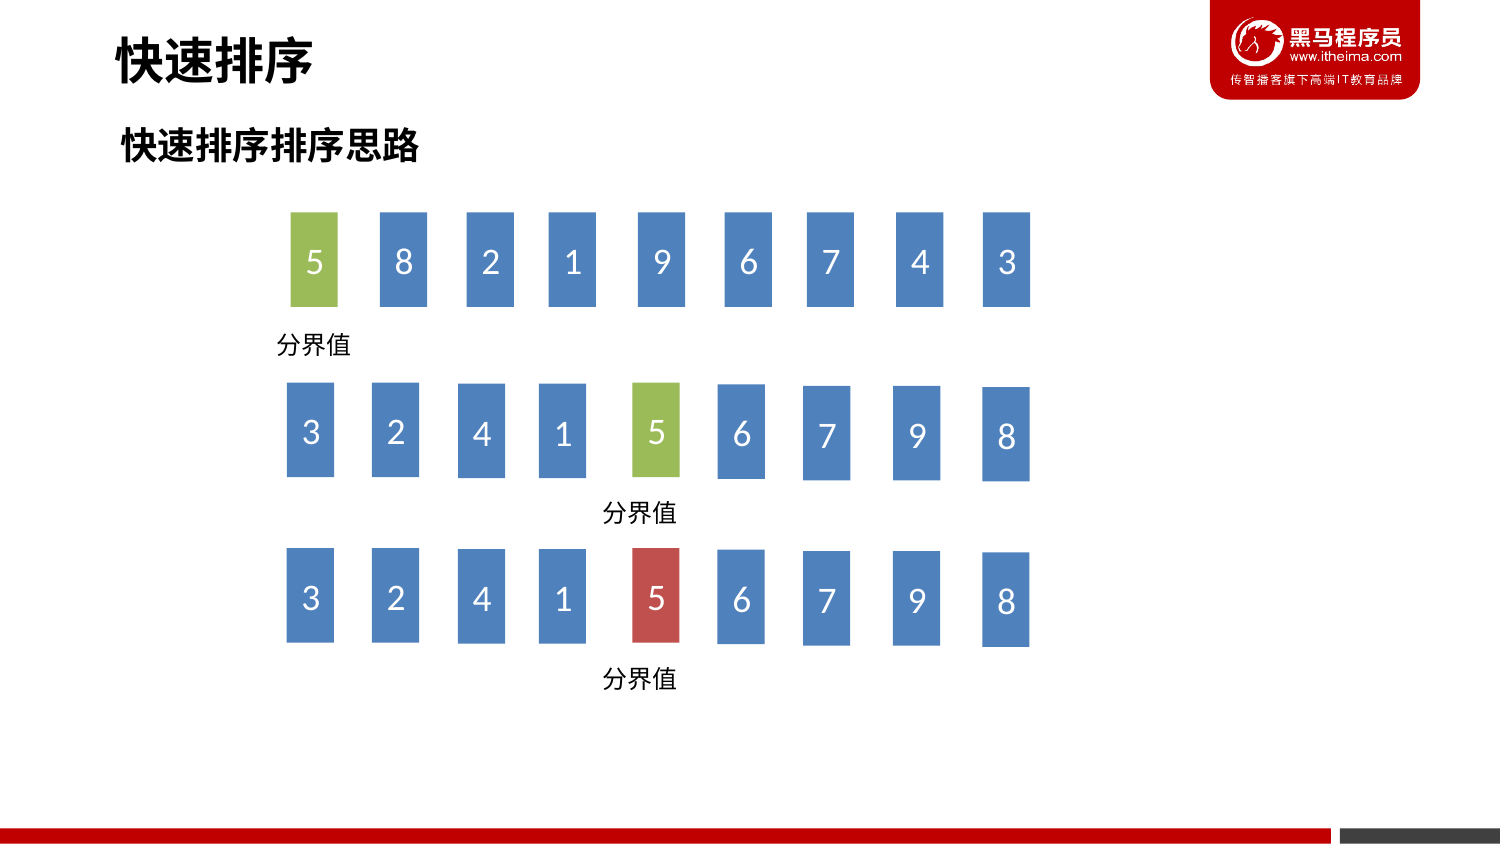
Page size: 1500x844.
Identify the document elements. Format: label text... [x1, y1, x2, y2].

text_box 2 [370, 546, 421, 645]
text_box 3 [285, 546, 336, 645]
text_box 1 [537, 382, 588, 480]
text_box 6 [716, 382, 767, 481]
text_box 快速排序 [103, 0, 987, 130]
text_box 4 [456, 547, 507, 646]
text_box 9 [636, 210, 687, 309]
text_box 8 [378, 210, 429, 309]
text_box 2 [370, 381, 421, 479]
text_box 1 [547, 210, 598, 309]
text_box 快速排序排序思路 [105, 114, 436, 175]
text_box 7 [805, 210, 856, 309]
text_box 8 [980, 550, 1032, 649]
text_box 4 [894, 210, 945, 309]
text_box 8 [980, 385, 1032, 484]
text_box 3 [981, 210, 1032, 309]
text_box 9 [891, 384, 942, 482]
text_box 分界值 [261, 322, 367, 367]
text_box 7 [801, 384, 852, 482]
text_box 5 [290, 212, 338, 307]
text_box 3 [285, 381, 336, 479]
text_box 4 [456, 382, 507, 480]
text_box 6 [723, 210, 774, 309]
picture [1212, 8, 1421, 94]
text_box 1 [537, 547, 588, 646]
text_box 7 [801, 549, 852, 648]
text_box 6 [715, 548, 767, 646]
text_box 5 [632, 382, 680, 478]
text_box 5 [632, 548, 680, 643]
text_box 分界值 [587, 655, 693, 701]
text_box 分界值 [588, 490, 693, 536]
text_box 9 [891, 549, 942, 648]
text_box 2 [464, 210, 516, 309]
